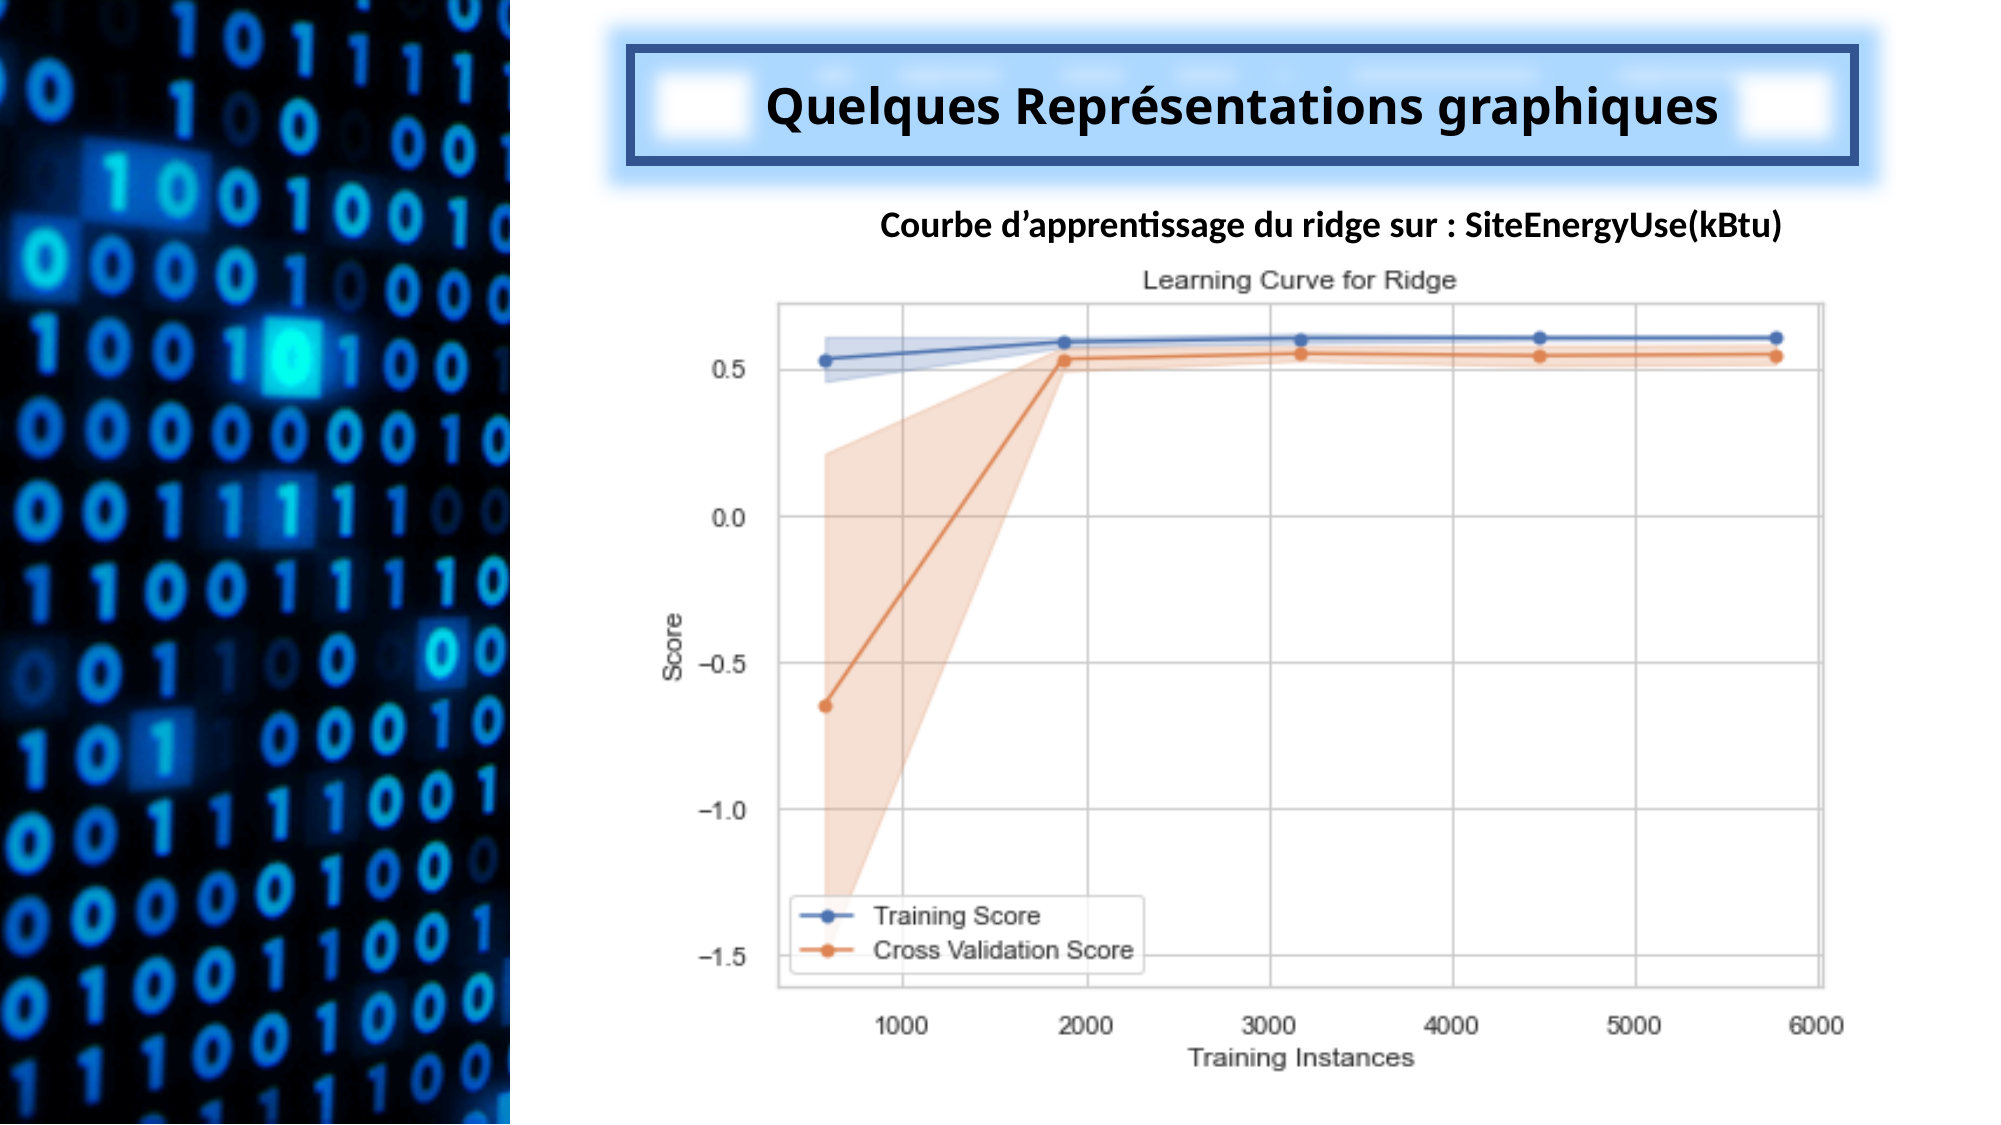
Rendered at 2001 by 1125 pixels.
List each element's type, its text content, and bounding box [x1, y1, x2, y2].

text_box Quelques Représentations graphiques [629, 47, 1856, 162]
picture [0, 0, 510, 1124]
picture [647, 269, 1872, 1099]
text_box Courbe d’apprentissage du ridge sur : SiteEnergyUse(kBtu) [850, 193, 1823, 269]
